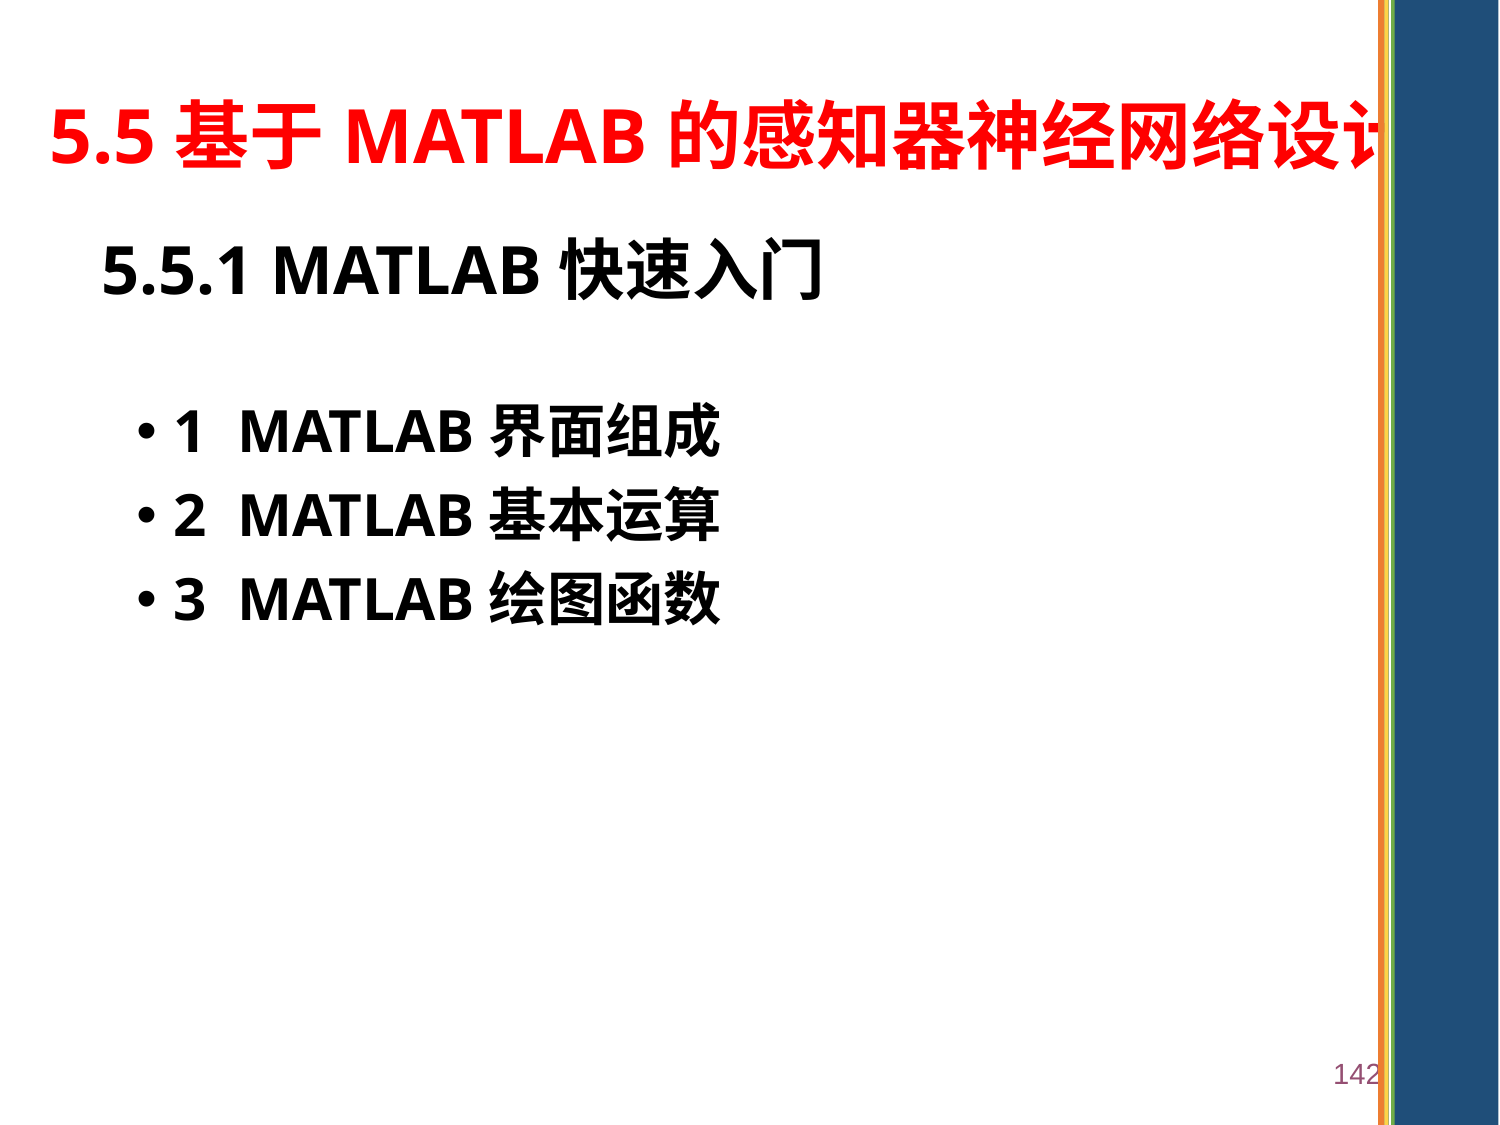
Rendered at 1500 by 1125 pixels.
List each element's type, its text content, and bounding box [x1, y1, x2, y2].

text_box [1378, 0, 1499, 1125]
list 1 MATLAB界面组成 2 MATLAB基本运算 3 MATLAB绘图函数 [121, 394, 1154, 810]
title 5.5.1 MATLAB快速入门 [86, 187, 1378, 358]
slide_number 142 [1059, 1042, 1378, 1103]
text_box 5.5基于MATLAB的感知器神经网络设计 [34, 81, 1378, 187]
